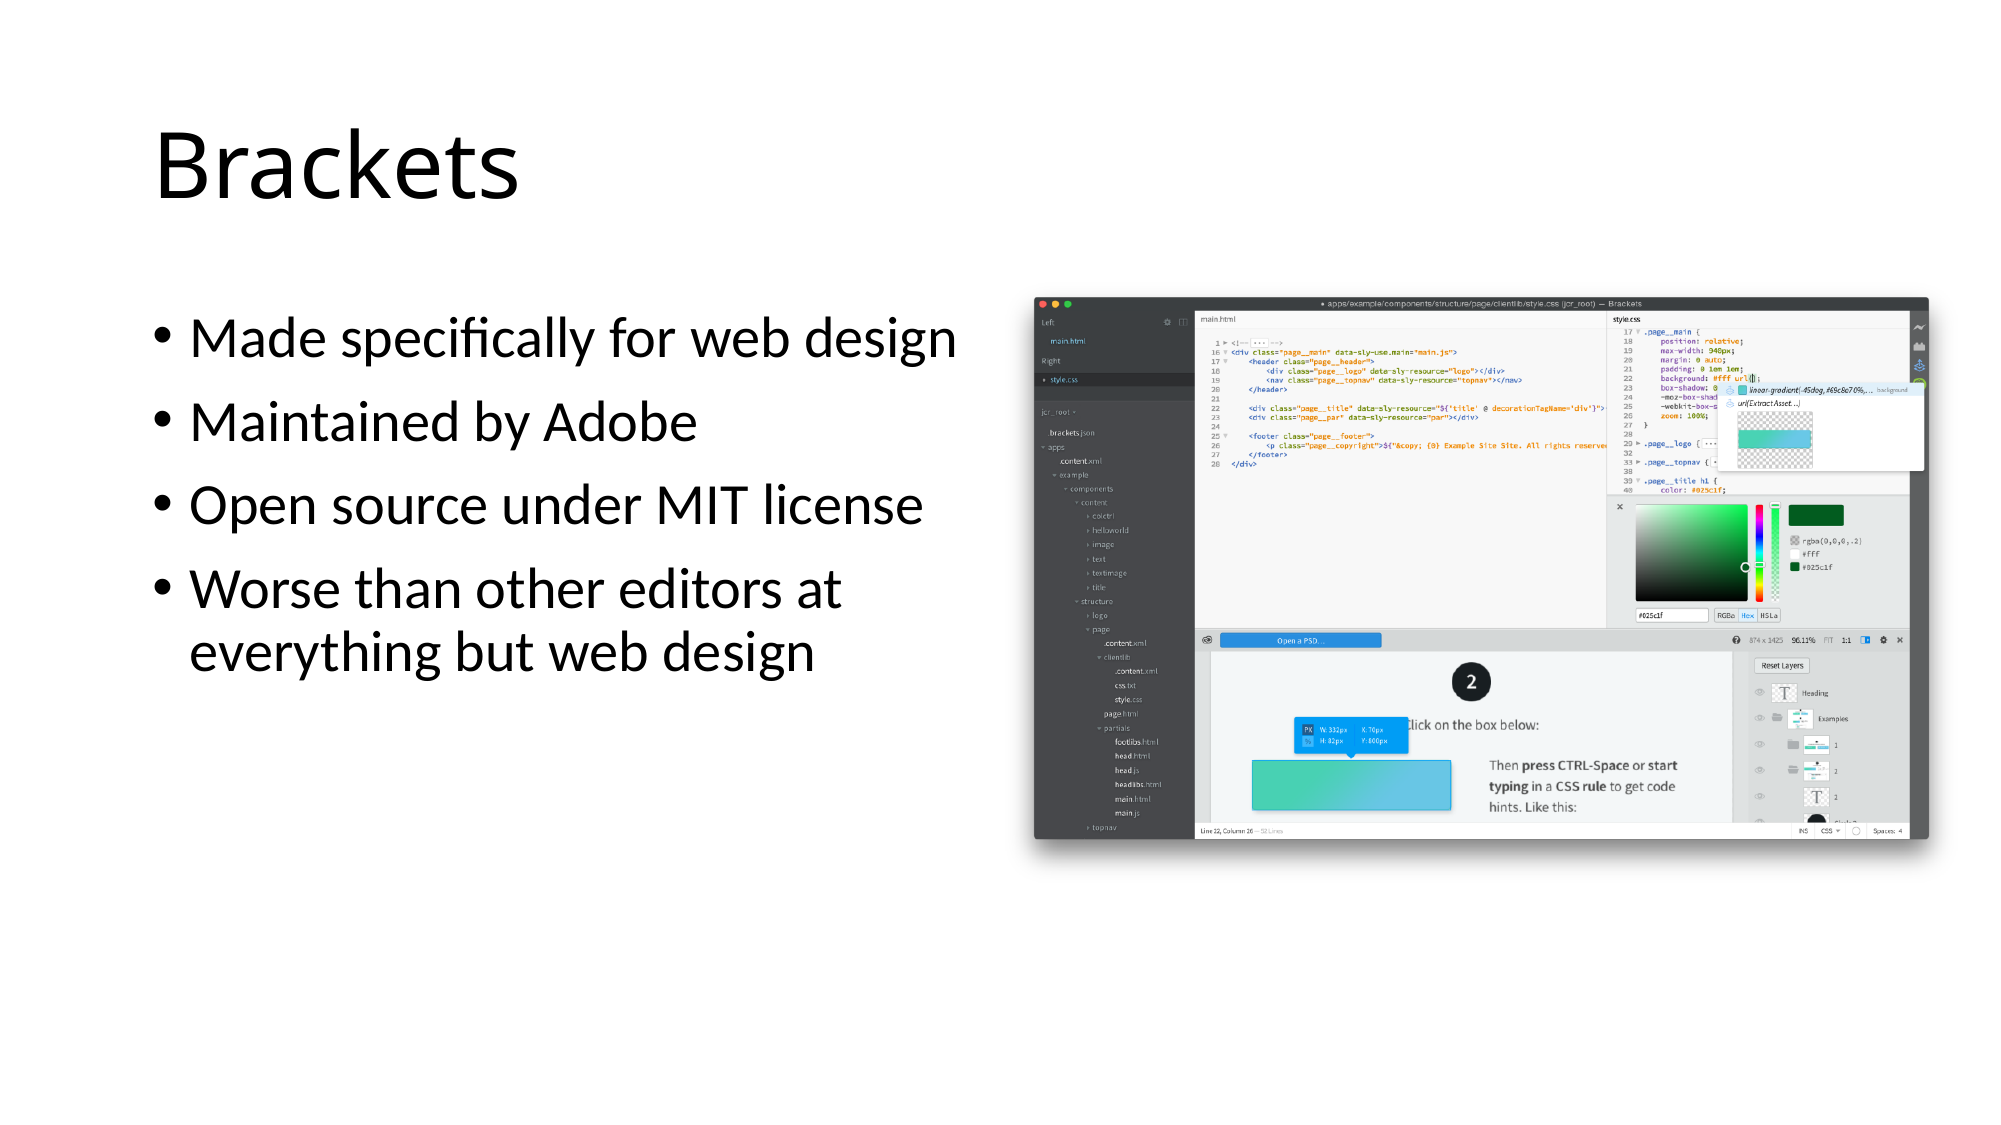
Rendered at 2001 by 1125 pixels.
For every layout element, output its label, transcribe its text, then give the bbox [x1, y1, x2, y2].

list Made specifically for web design Maintained by Adobe Open source under MIT license Worse than other editors at everything but web design [137, 299, 1000, 1014]
title Brackets [137, 59, 1863, 278]
picture [999, 277, 1963, 888]
